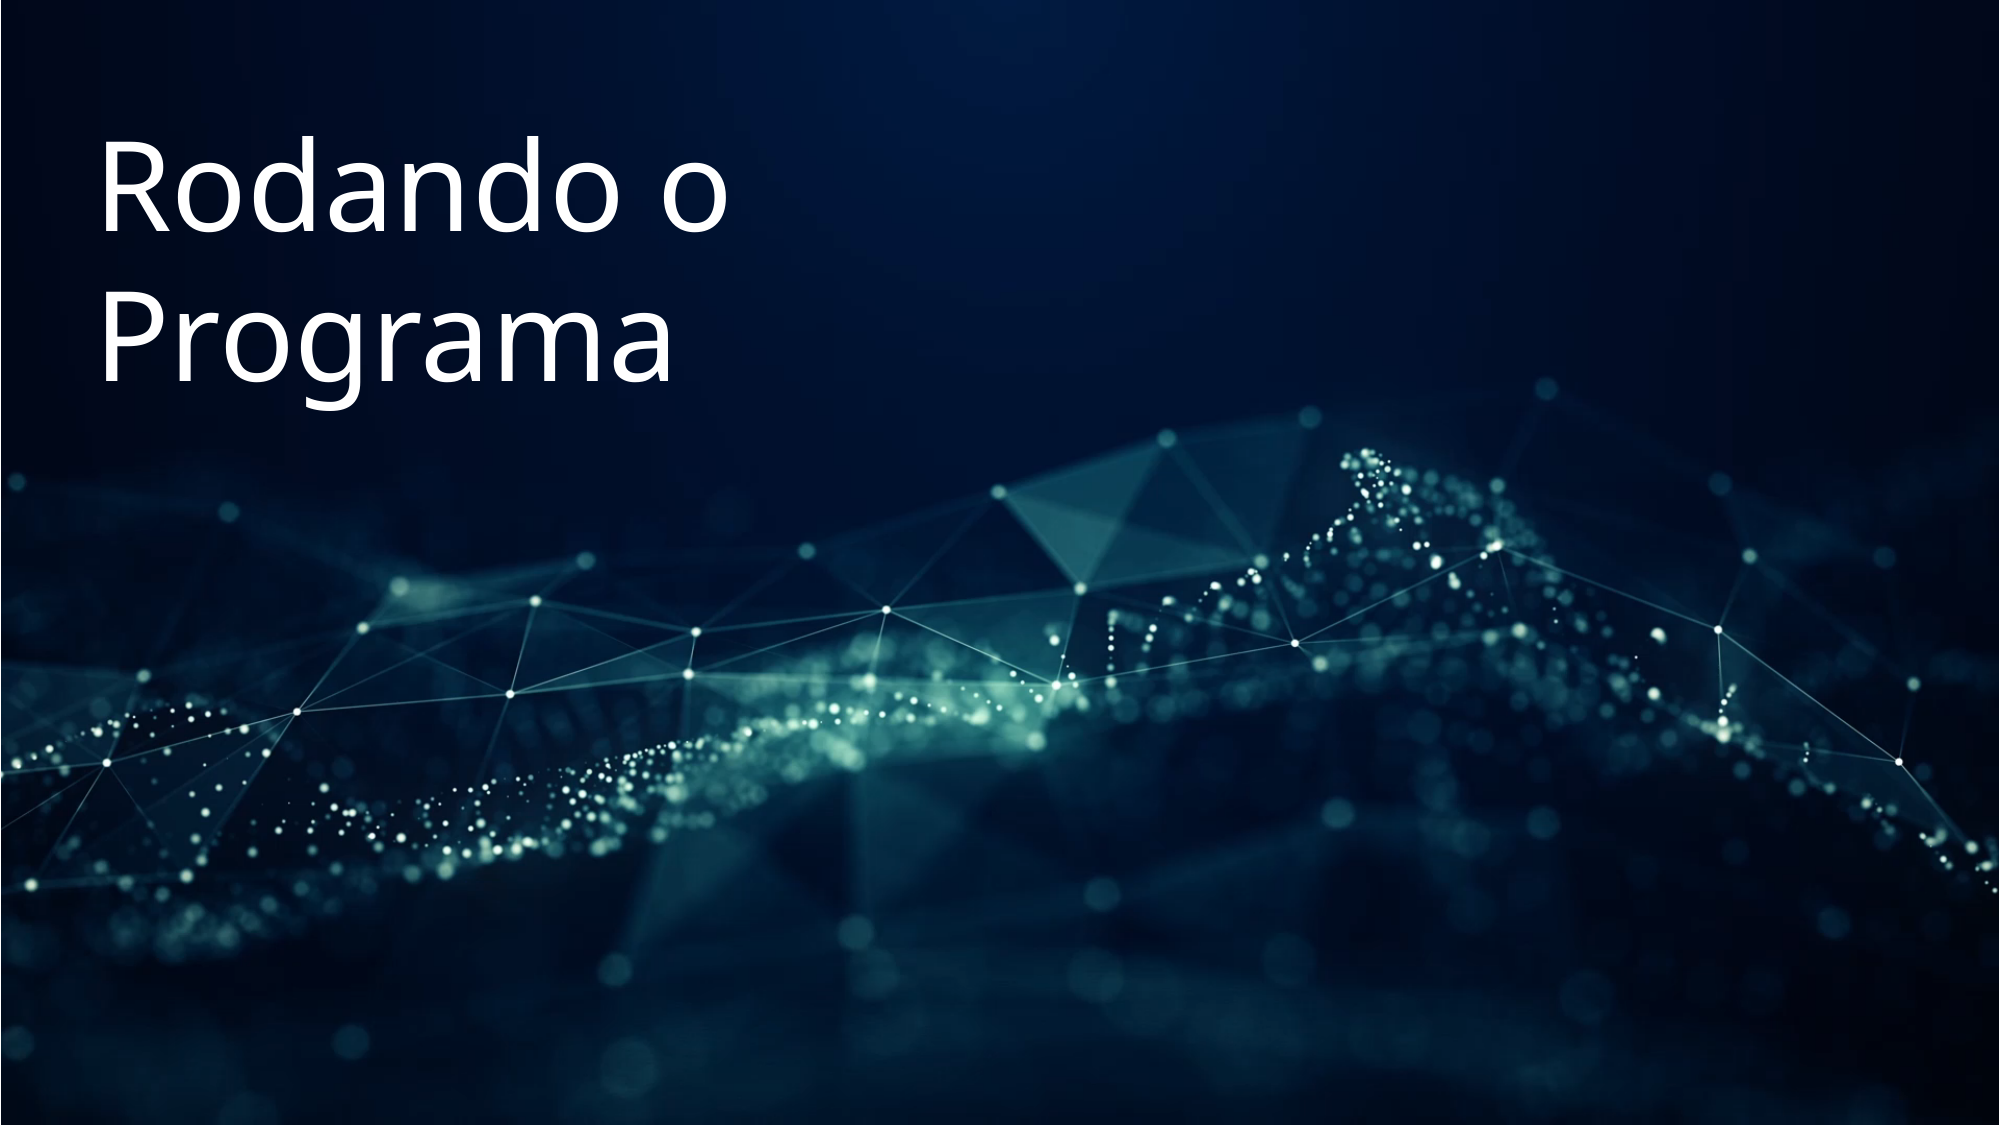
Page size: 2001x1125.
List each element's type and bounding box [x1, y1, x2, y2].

text_box [0, 0, 2000, 1125]
